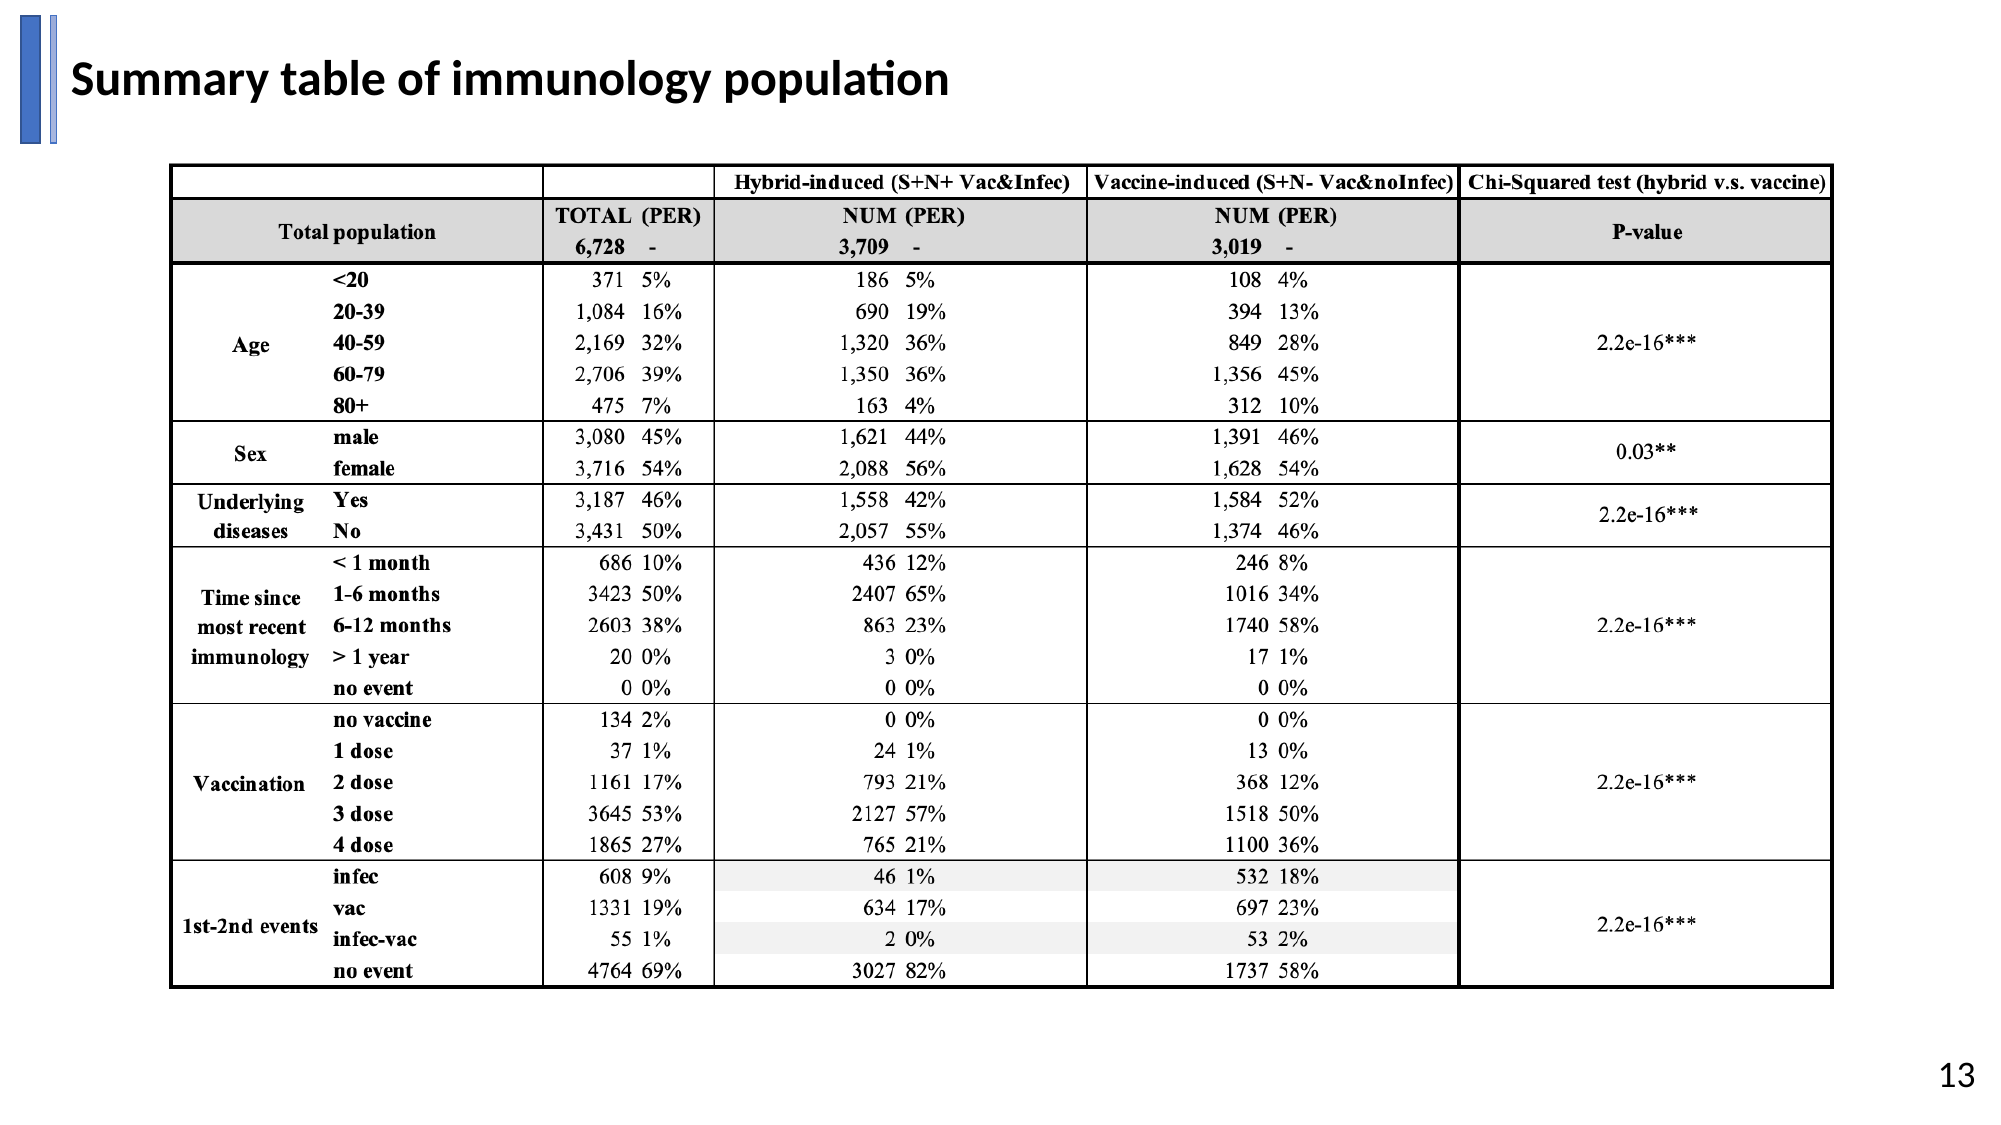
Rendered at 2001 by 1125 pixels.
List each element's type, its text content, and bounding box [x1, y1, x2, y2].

text_box [50, 15, 57, 144]
text_box Summary table of immunology population [57, 19, 1782, 140]
picture [130, 139, 1870, 1016]
text_box 13 [1923, 1042, 1991, 1103]
text_box [20, 15, 41, 144]
